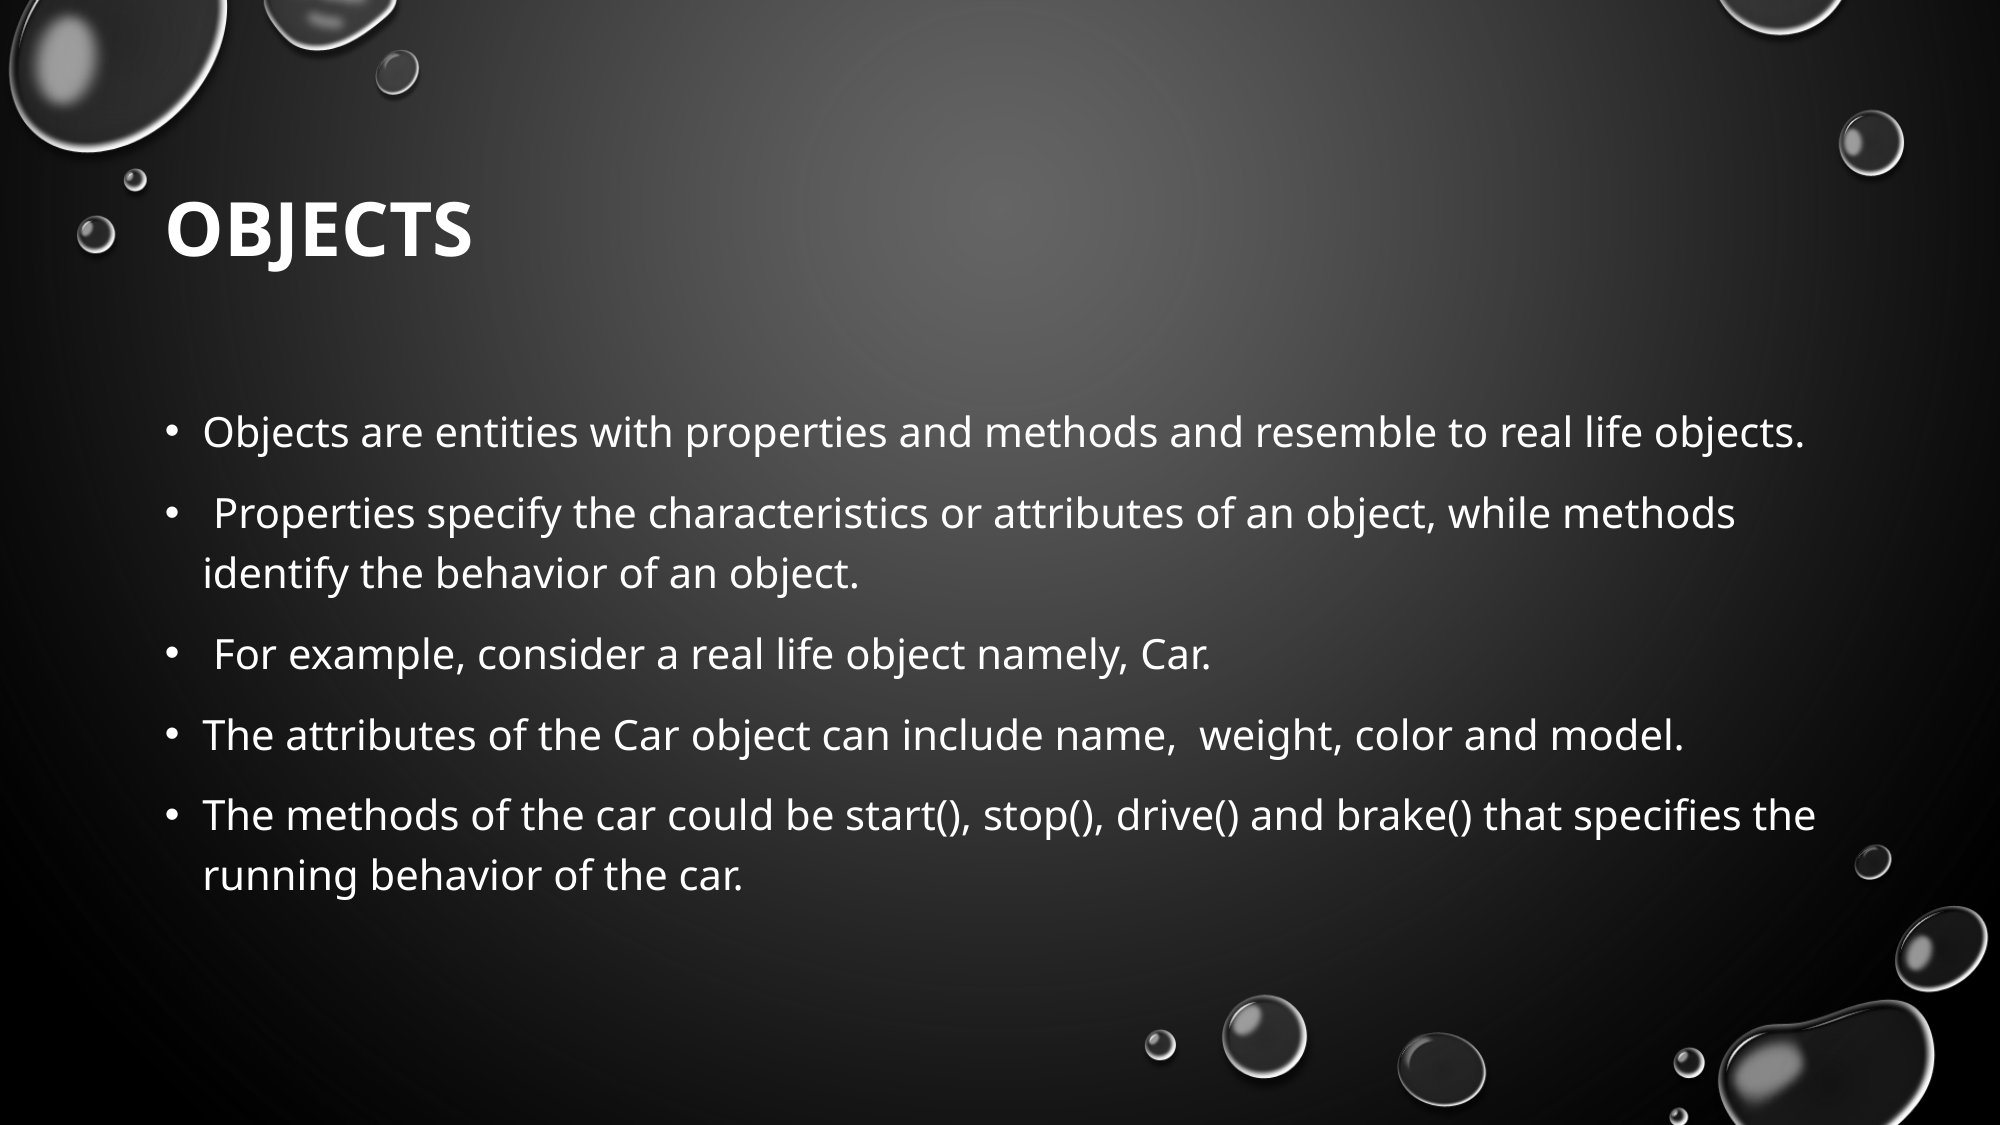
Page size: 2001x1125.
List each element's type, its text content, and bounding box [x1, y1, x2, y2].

title Objects [149, 101, 1851, 364]
picture [0, 0, 2000, 1125]
list Objects are entities with properties and methods and resemble to real life objects. Properties specify the characteristics or attributes of an object, while methods identify the behavior of an object. For example, consider a real life object namely, Car. The attributes of the Car object can include name, weight, color and model. The methods of the car could be start(), stop(), drive() and brake() that specifies the running behavior of the car. [149, 388, 1850, 950]
